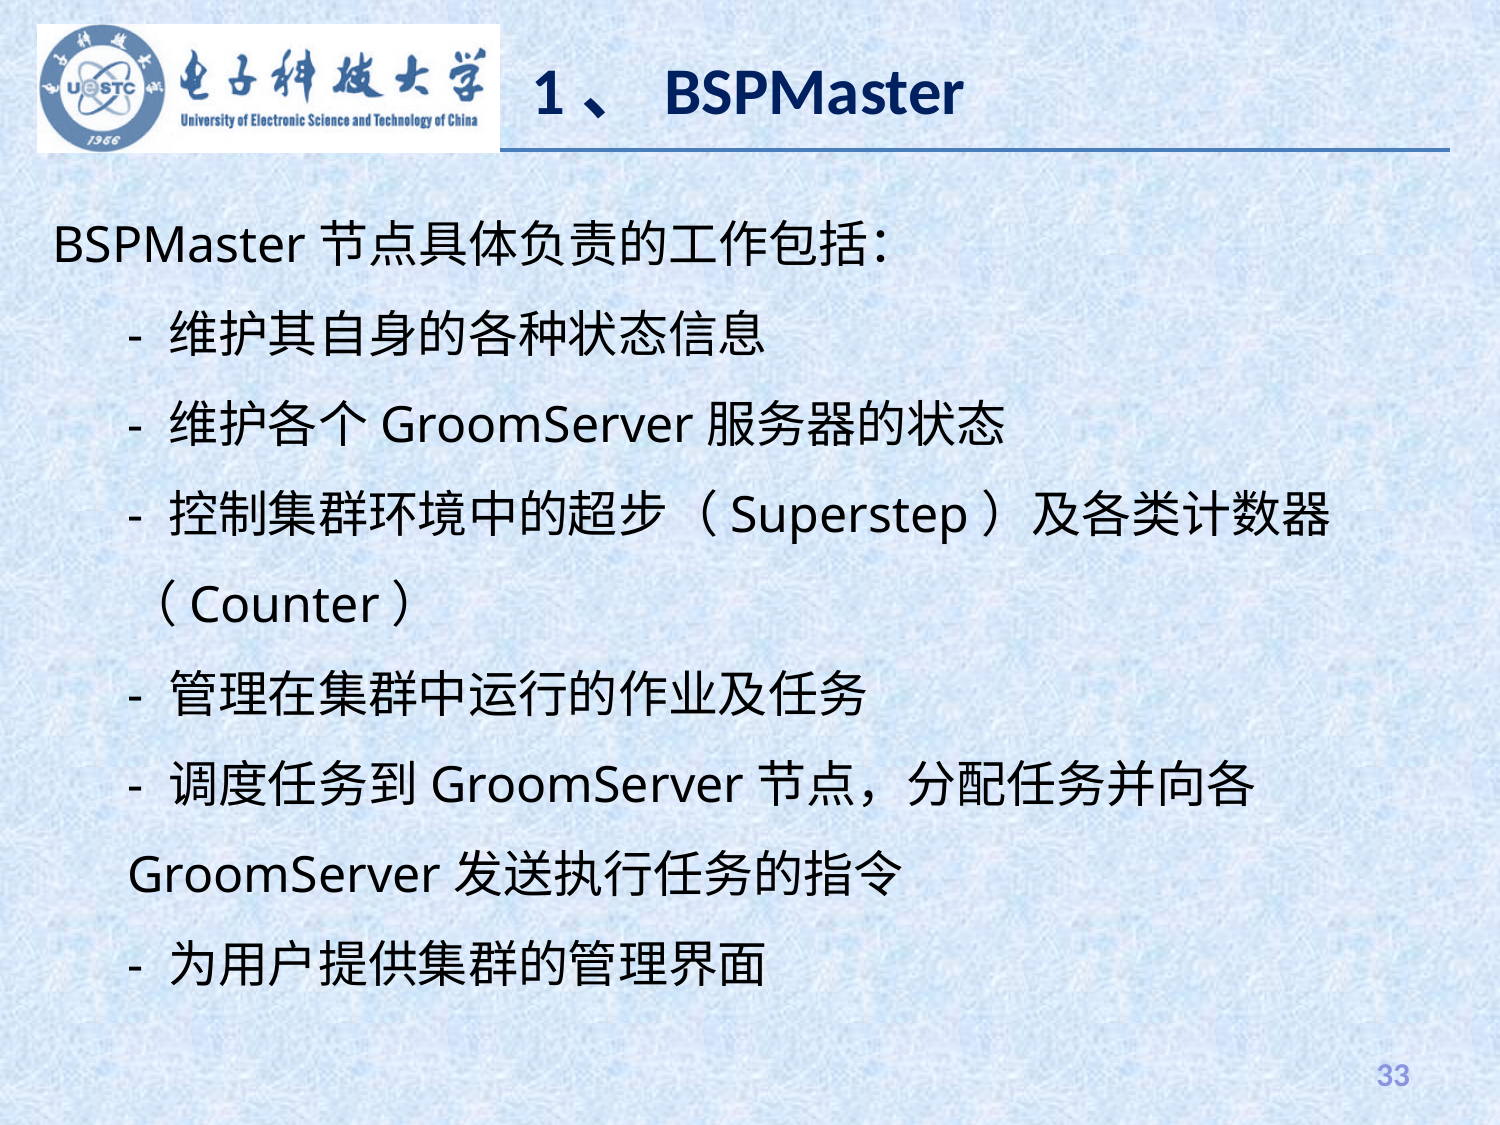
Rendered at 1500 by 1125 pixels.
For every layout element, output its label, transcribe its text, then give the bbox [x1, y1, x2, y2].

picture [0, 0, 1500, 1125]
text_box BSPMaster节点具体负责的工作包括： - 维护其自身的各种状态信息 - 维护各个GroomServer服务器的状态 - 控制集群环境中的超步（Superstep）及各类计数器（Counter） - 管理在集群中运行的作业及任务 - 调度任务到GroomServer节点，分配任务并向各GroomServer发送执行任务的指令 - 为用户提供集群的管理界面 [37, 174, 1450, 1000]
slide_number 33 [1074, 1042, 1425, 1103]
text_box 1、BSPMaster [517, 40, 1430, 136]
